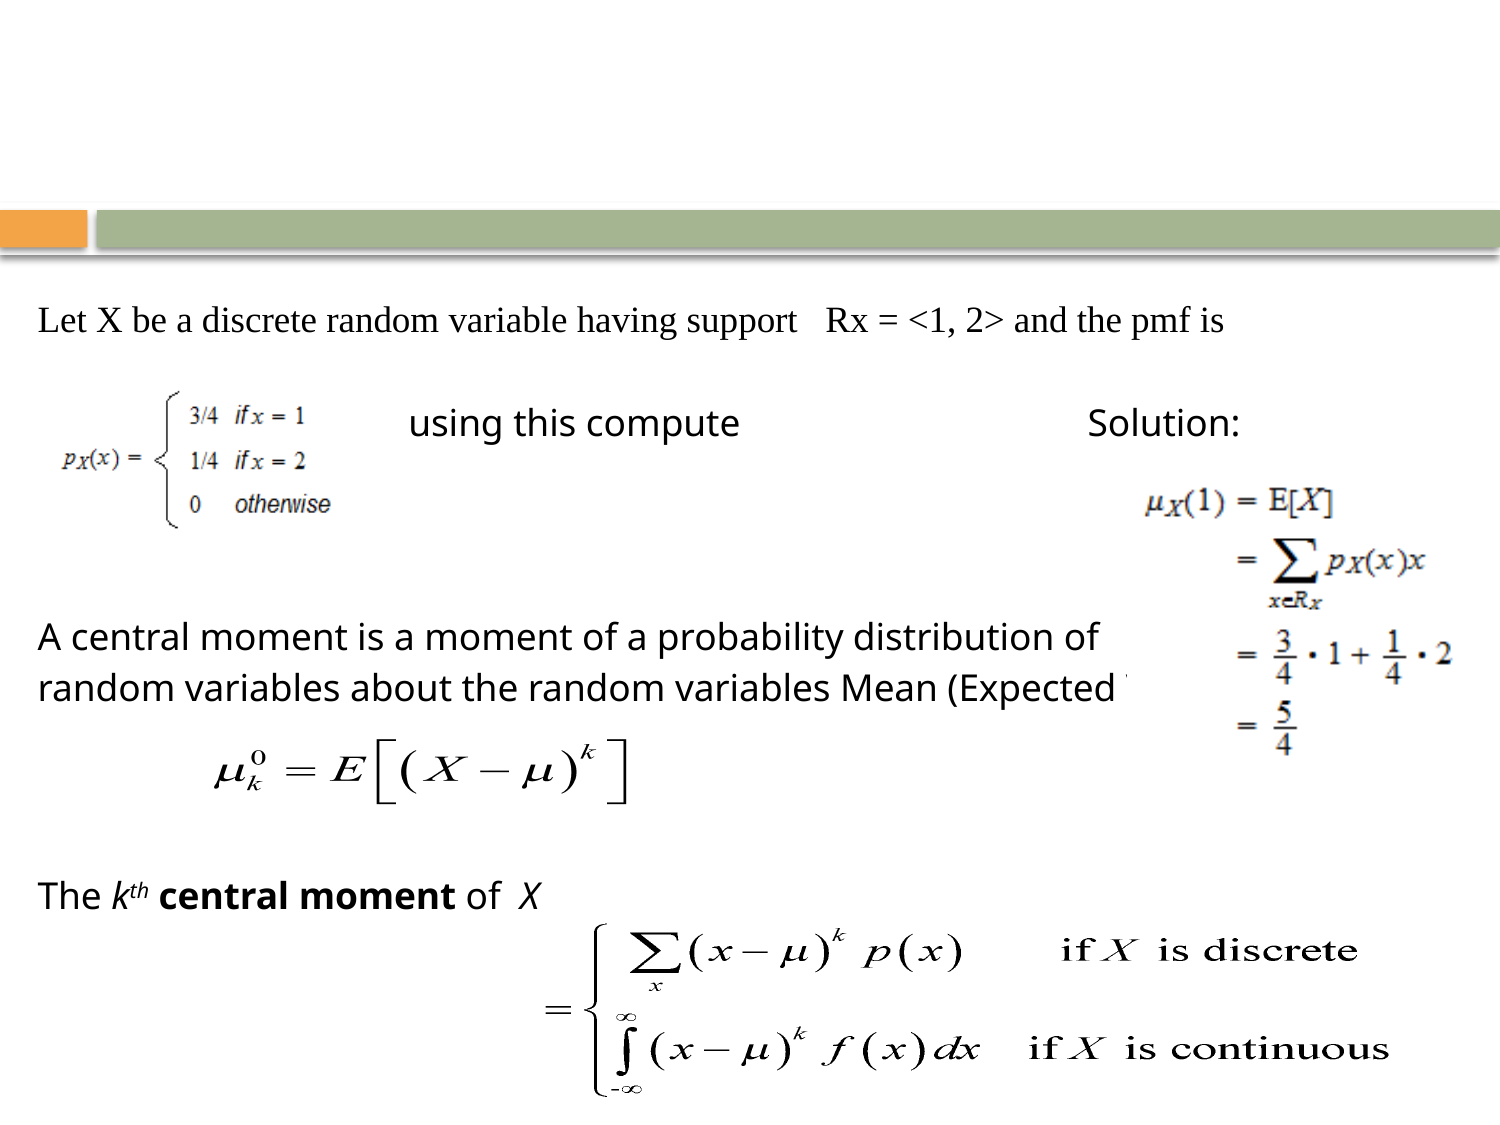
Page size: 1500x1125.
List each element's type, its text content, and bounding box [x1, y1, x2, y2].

picture [203, 732, 639, 811]
picture [52, 367, 354, 542]
picture [537, 916, 1401, 1104]
picture [1126, 454, 1472, 772]
list Let X be a discrete random variable having support Rx = <1, 2> and the pmf is using this compute Solution: A central moment is a moment of a probability distribution of random variables about the random variables Mean (Expected Value). The kth central moment of X [28, 291, 1470, 988]
